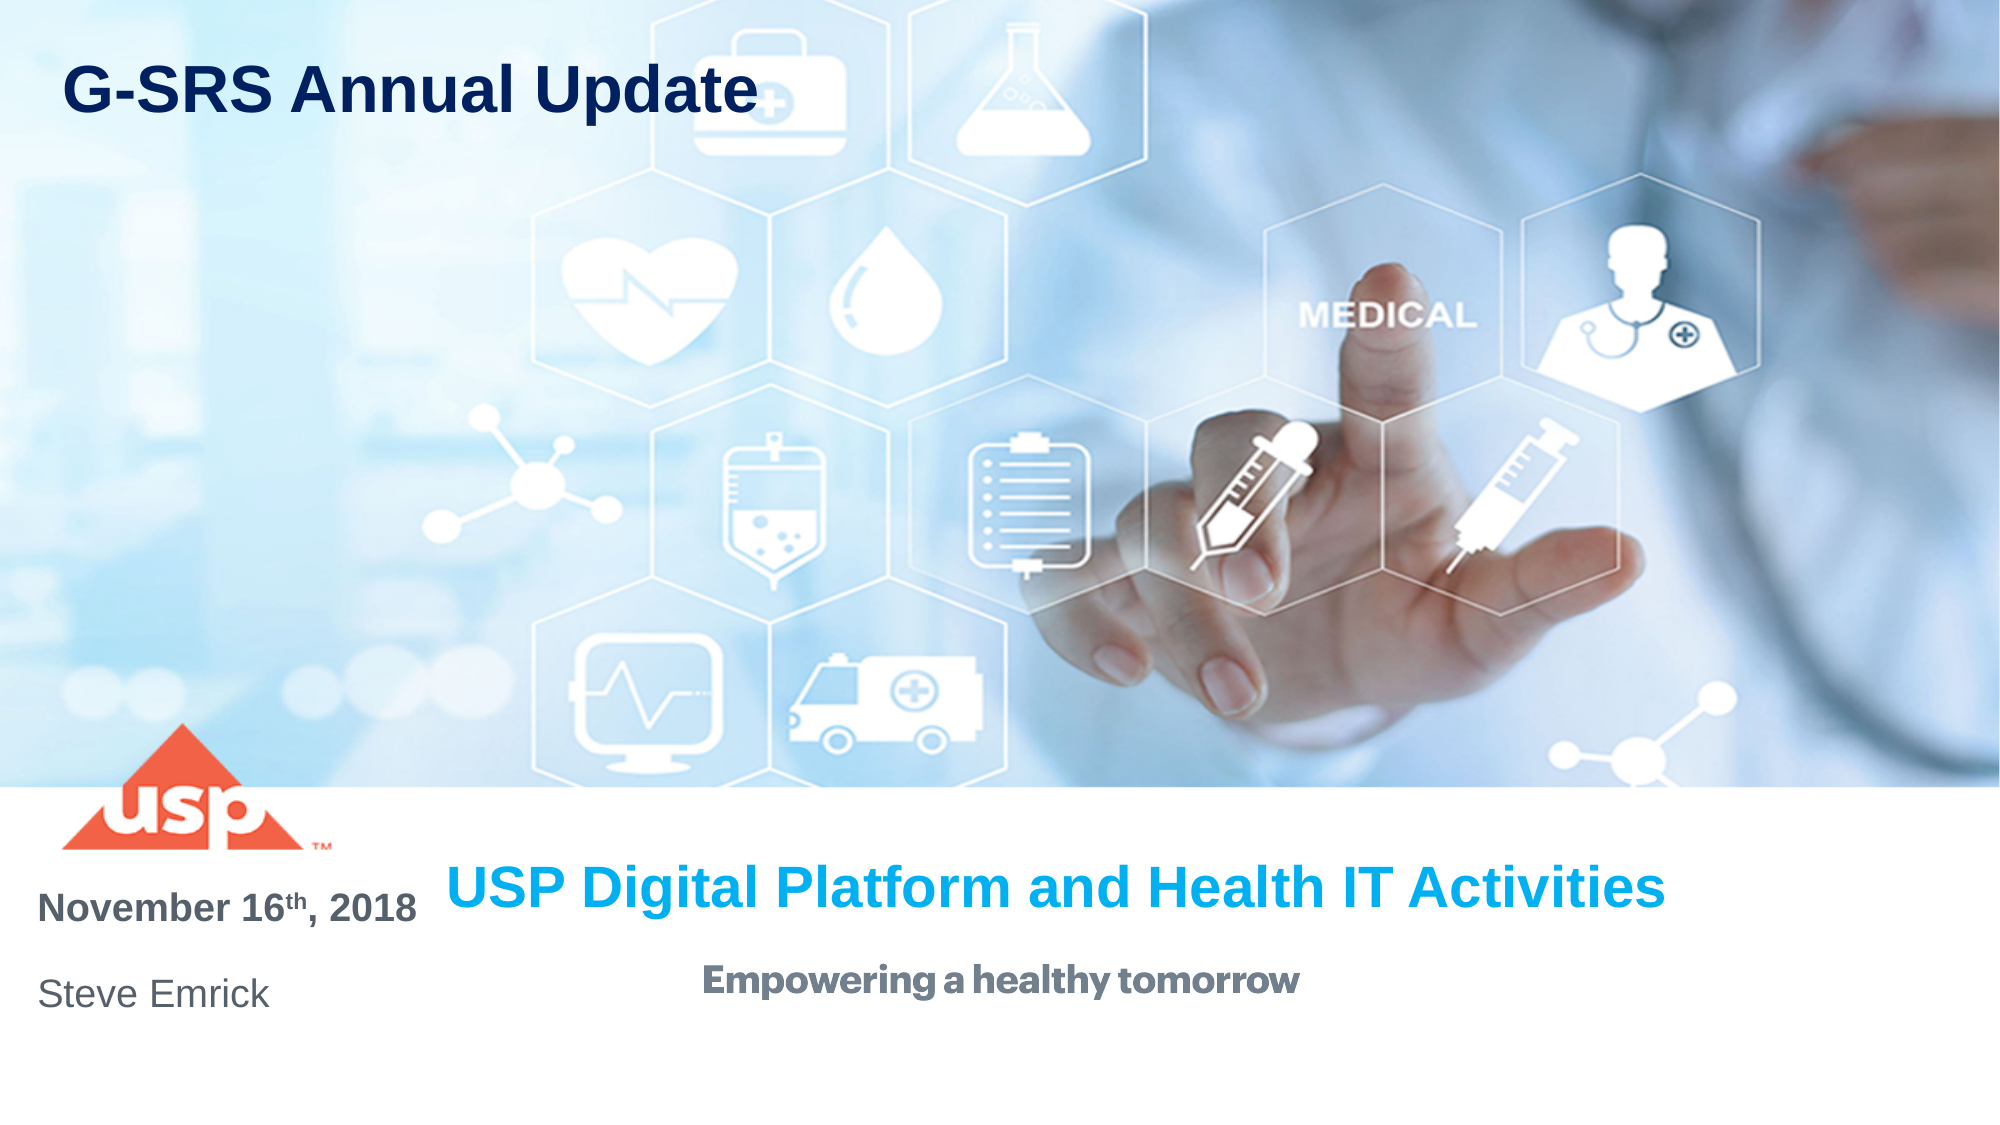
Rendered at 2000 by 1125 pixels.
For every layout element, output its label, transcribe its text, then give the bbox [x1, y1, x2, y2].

picture [0, 0, 2000, 911]
text_box November 16th, 2018 Steve Emrick [22, 922, 391, 1089]
picture [695, 980, 1305, 1008]
picture [650, 882, 662, 901]
text_box USP Digital Platform and Health IT Activities [431, 922, 2000, 980]
